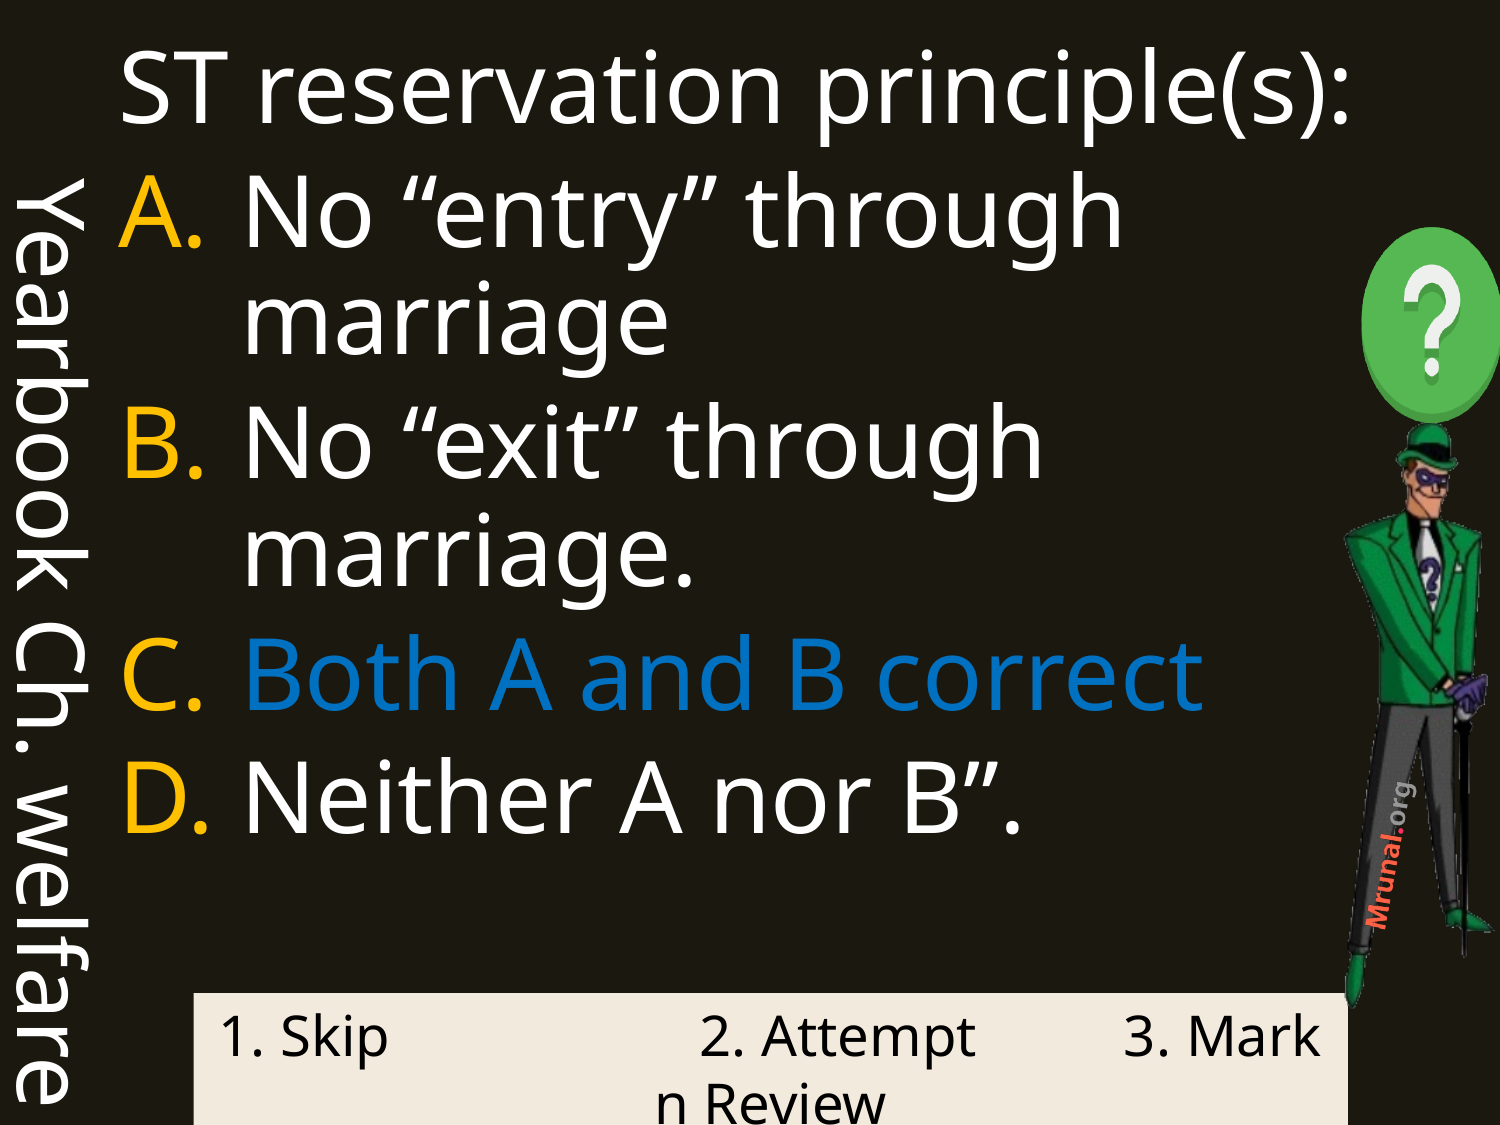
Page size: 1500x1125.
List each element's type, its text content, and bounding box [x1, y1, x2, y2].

list Yearbook Ch. welfare [5, 0, 91, 1125]
picture [1397, 208, 1500, 1014]
list ST reservation principle(s): No “entry” through marriage No “exit” through marriage. Both A and B correct Neither A nor B”. [103, 29, 1397, 1014]
